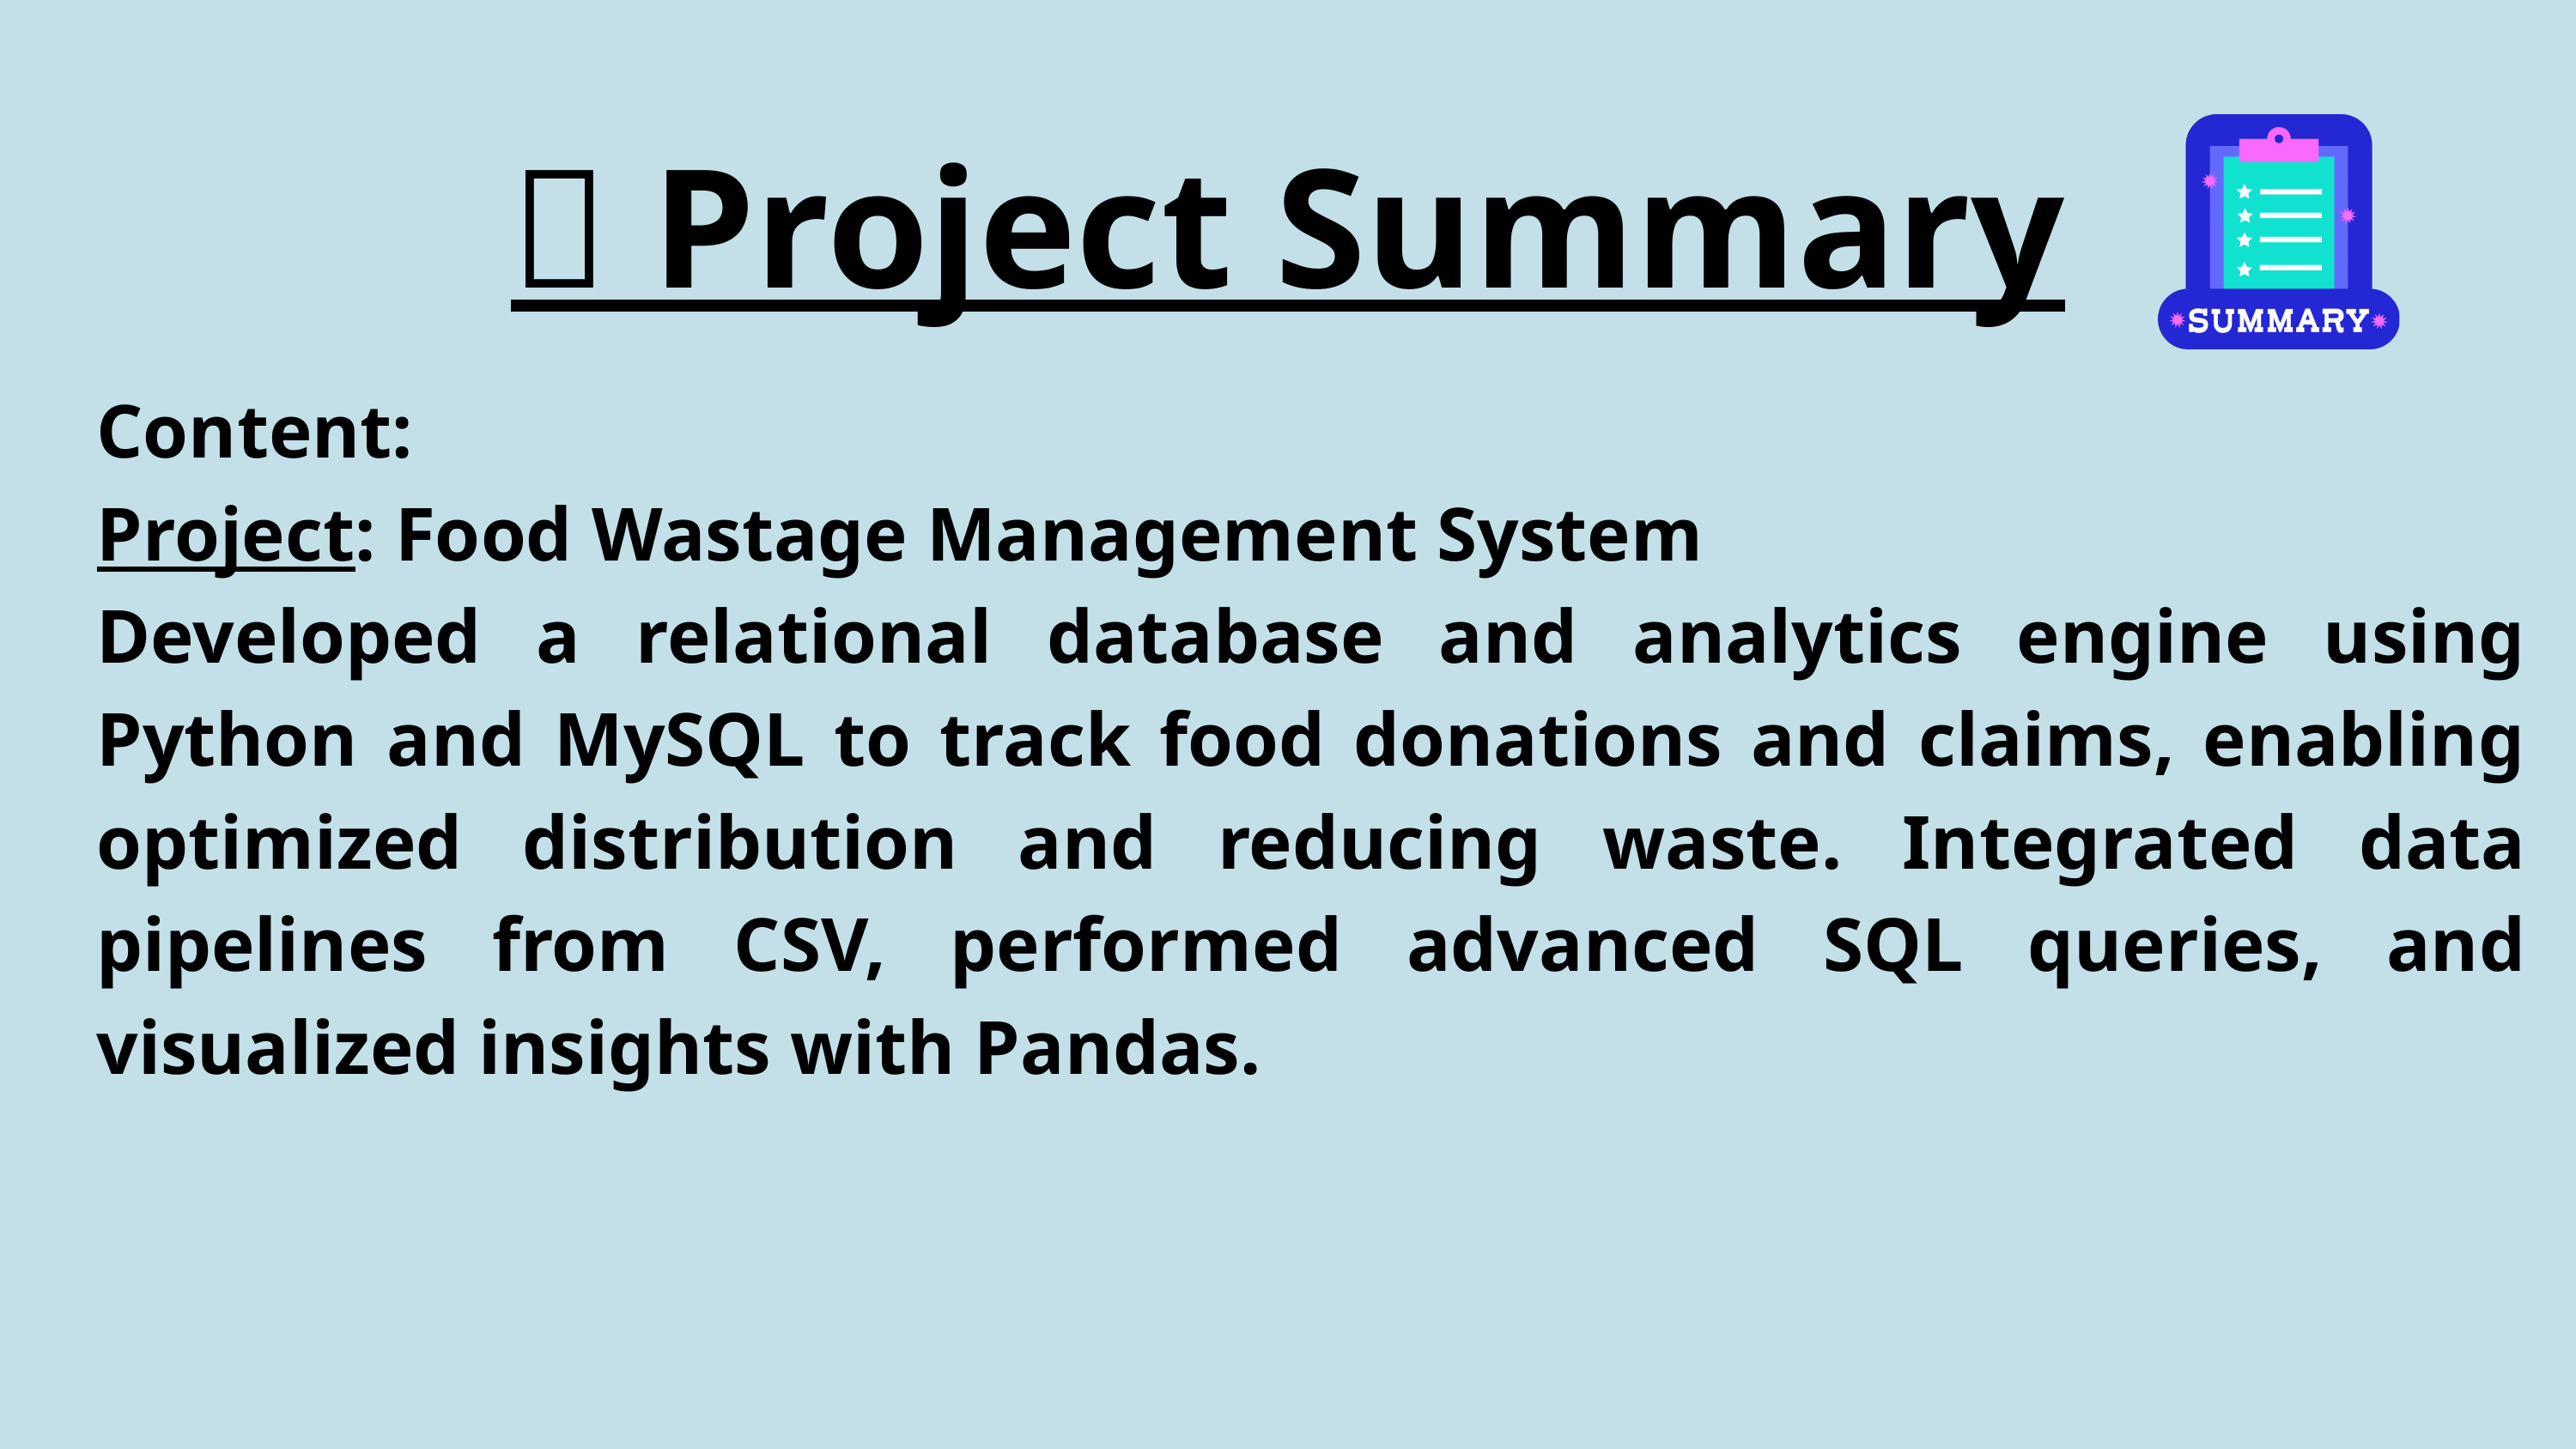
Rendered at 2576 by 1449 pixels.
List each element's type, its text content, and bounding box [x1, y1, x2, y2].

text_box [2158, 114, 2400, 349]
text_box 📌 Project Summary [461, 90, 2115, 321]
text_box Content: Project: Food Wastage Management System Developed a relational database and analytics engine using Python and MySQL to track food donations and claims, enabling optimized distribution and reducing waste. Integrated data pipelines from CSV, performed advanced SQL queries, and visualized insights with Pandas. [96, 370, 2528, 1191]
